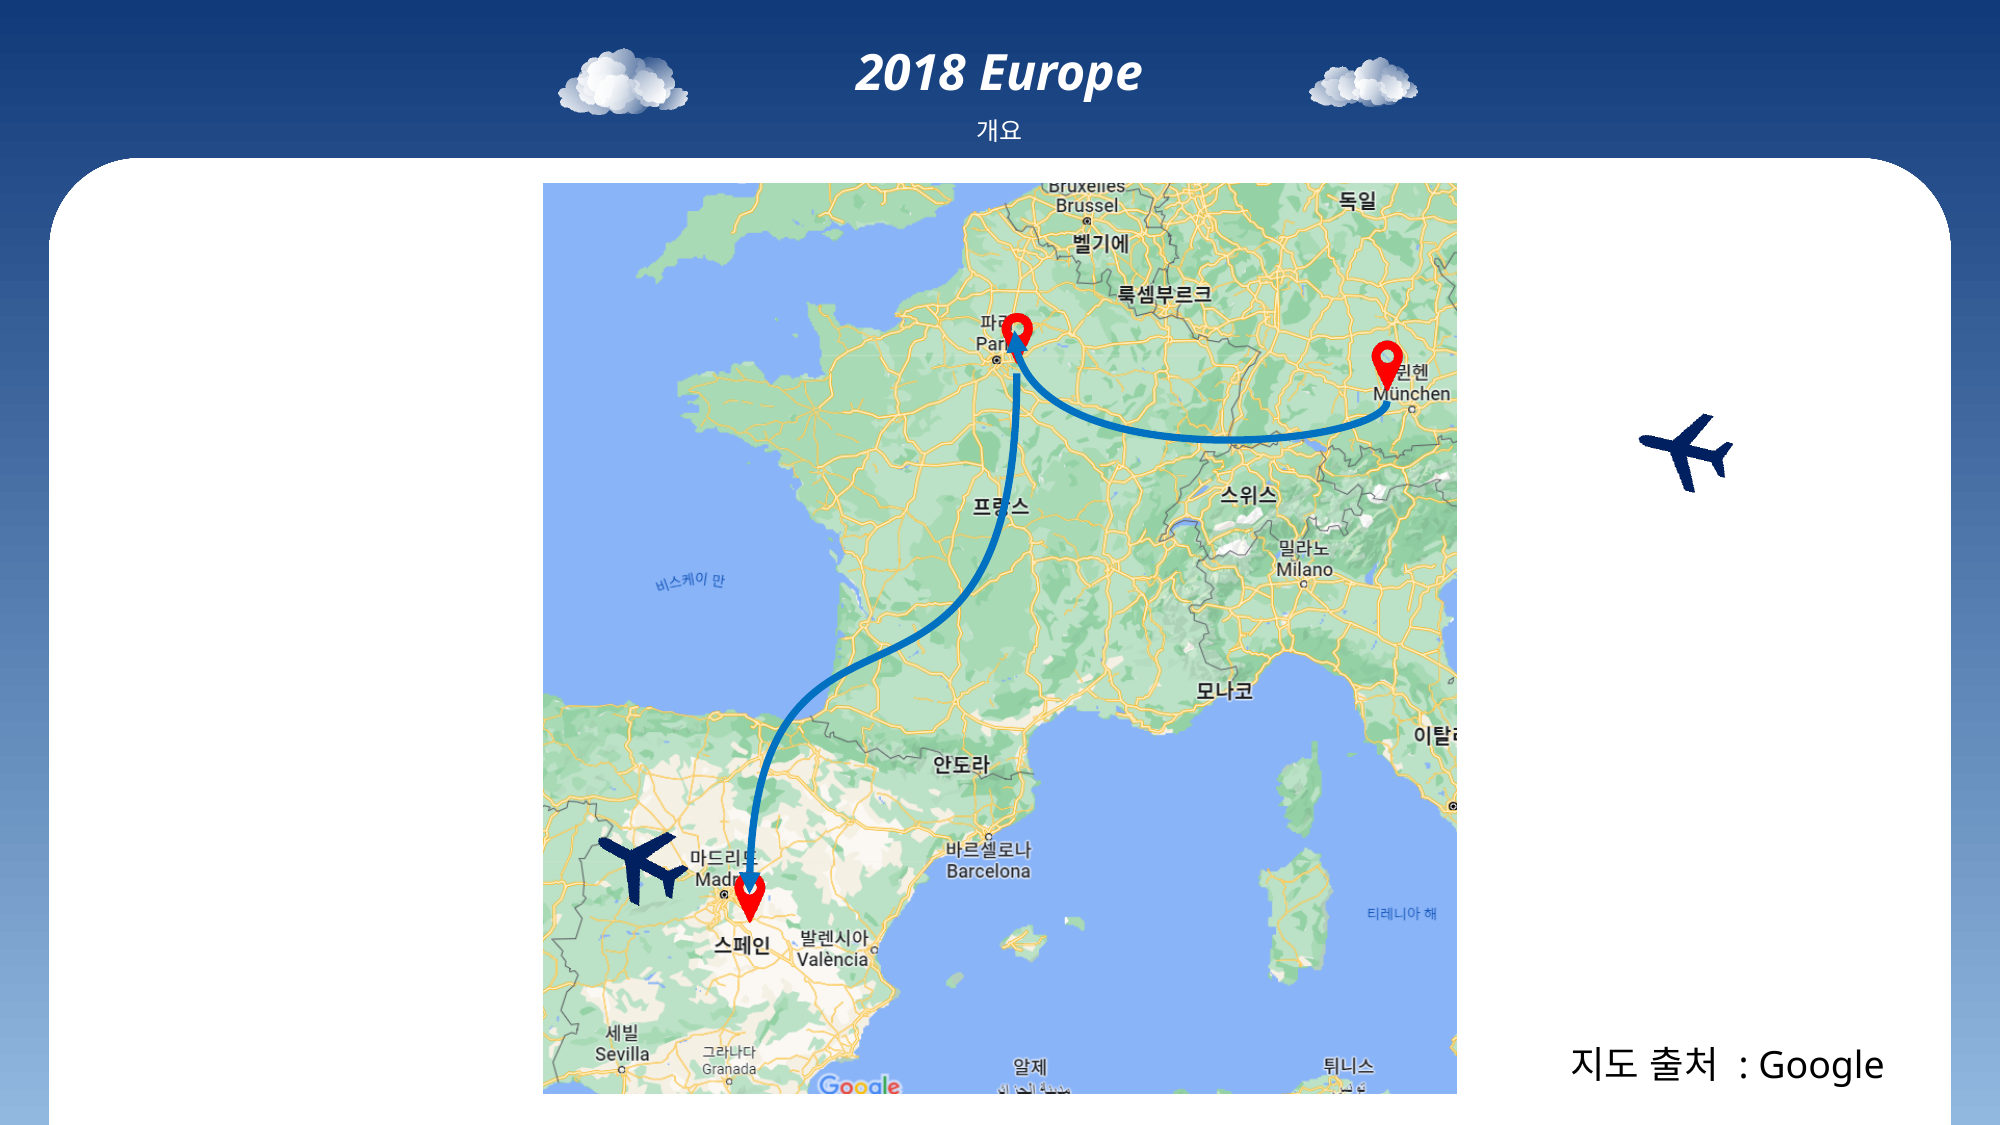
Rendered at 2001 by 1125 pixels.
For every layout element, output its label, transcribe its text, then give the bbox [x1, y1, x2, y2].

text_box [622, 500, 1144, 768]
text_box [0, 0, 2000, 1125]
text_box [1165, 179, 1237, 553]
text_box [558, 46, 689, 118]
text_box 지도 출처 : Google [1555, 1033, 1952, 1094]
picture [543, 183, 1457, 1094]
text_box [1309, 56, 1418, 108]
text_box 2018 Europe 개요 [566, 2, 1434, 153]
picture [1617, 382, 1751, 517]
